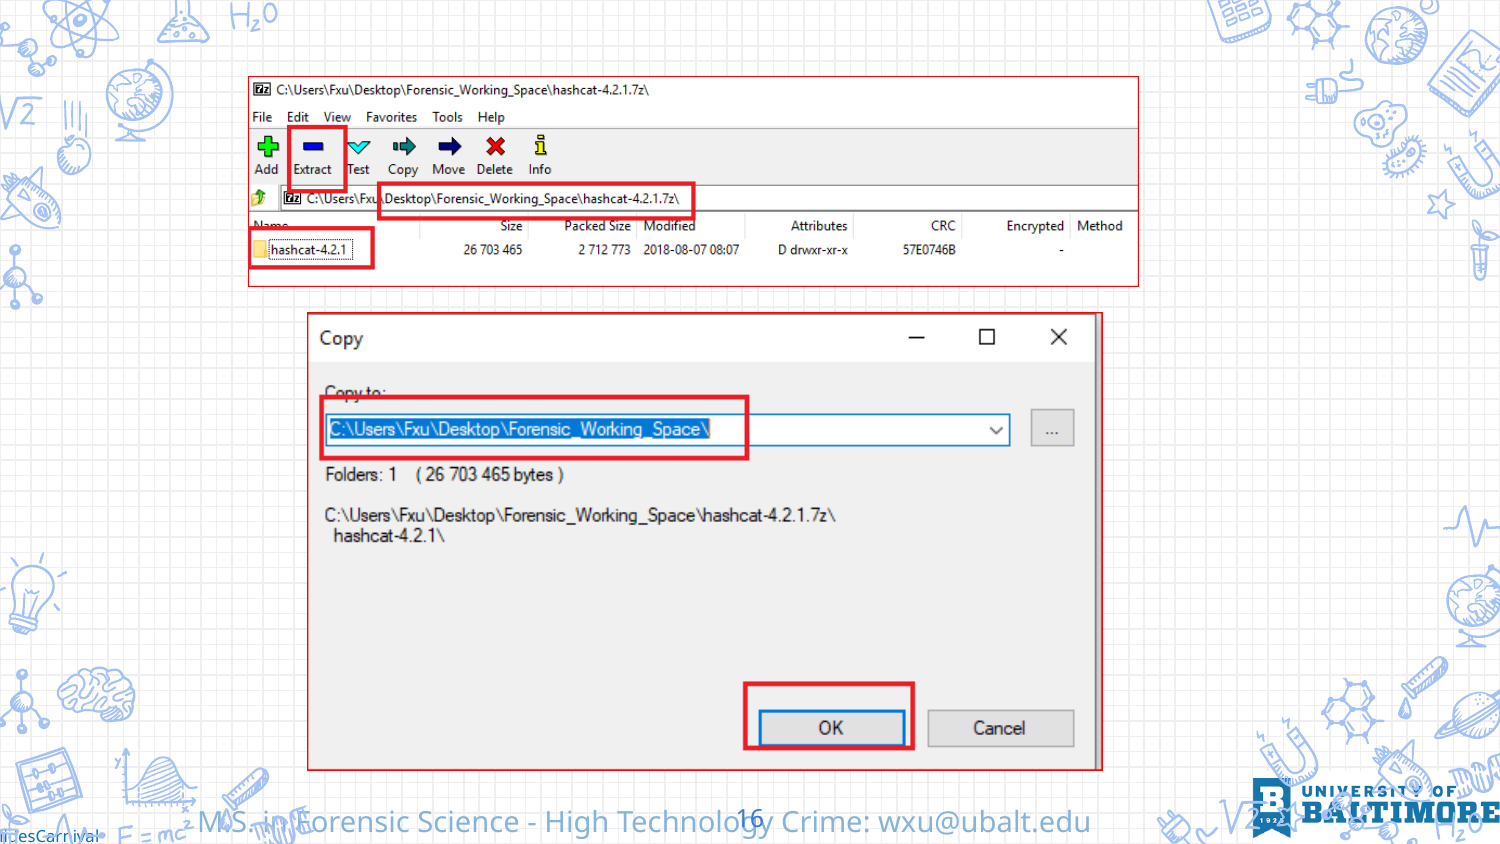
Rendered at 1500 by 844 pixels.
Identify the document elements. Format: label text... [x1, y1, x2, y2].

picture [248, 76, 1139, 288]
picture [1481, 771, 1489, 788]
picture [1471, 771, 1479, 786]
picture [1479, 779, 1483, 790]
picture [1381, 771, 1421, 792]
picture [306, 312, 1103, 771]
picture [1342, 796, 1349, 806]
picture [1388, 823, 1396, 835]
picture [1405, 773, 1430, 800]
picture [1283, 771, 1308, 783]
picture [1375, 780, 1390, 791]
picture [1354, 819, 1361, 827]
slide_number 16 [705, 796, 795, 844]
picture [1408, 786, 1417, 792]
picture [1253, 771, 1500, 844]
